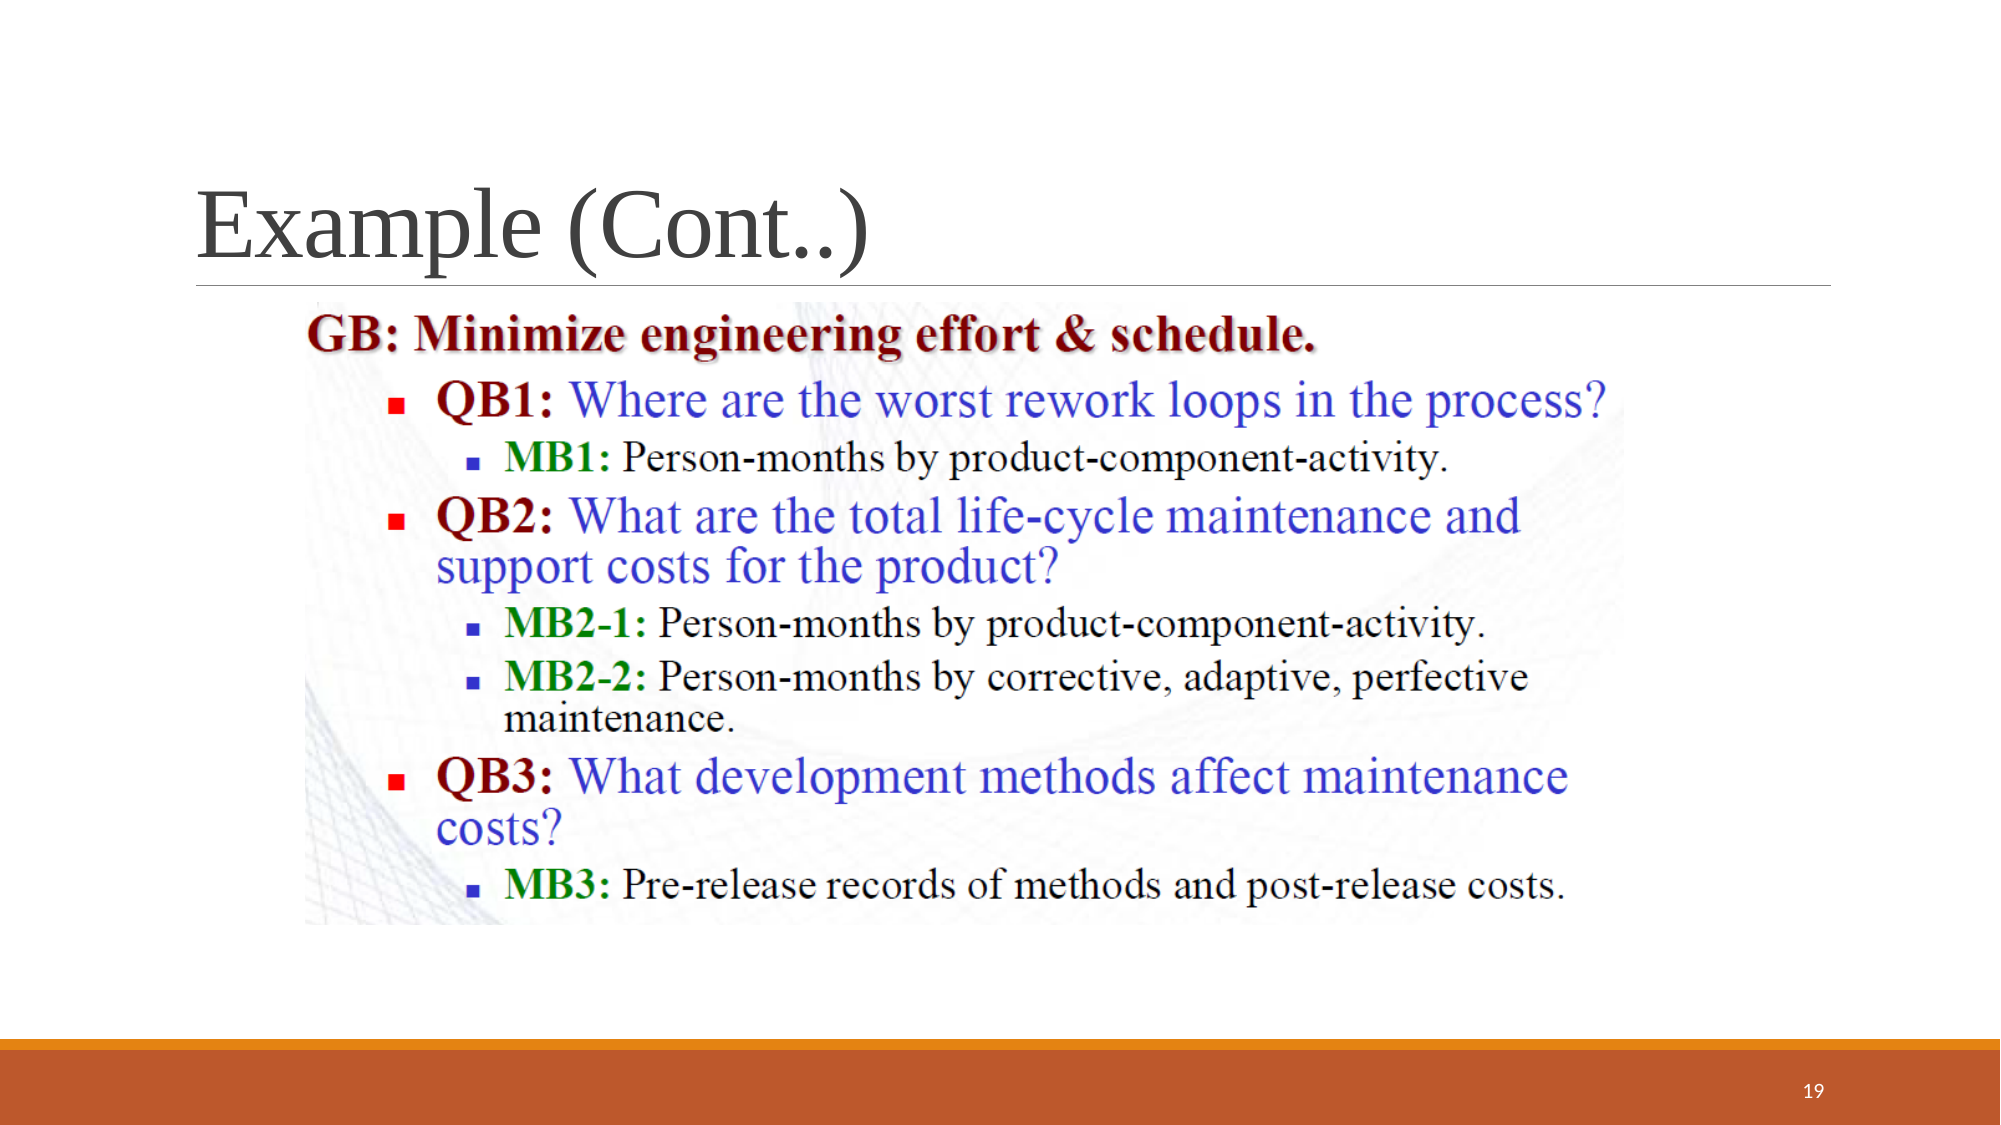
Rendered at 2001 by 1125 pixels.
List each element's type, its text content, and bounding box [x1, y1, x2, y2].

slide_number 19 [1624, 1059, 1840, 1120]
title Example (Cont..) [180, 47, 1830, 285]
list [304, 302, 1624, 925]
